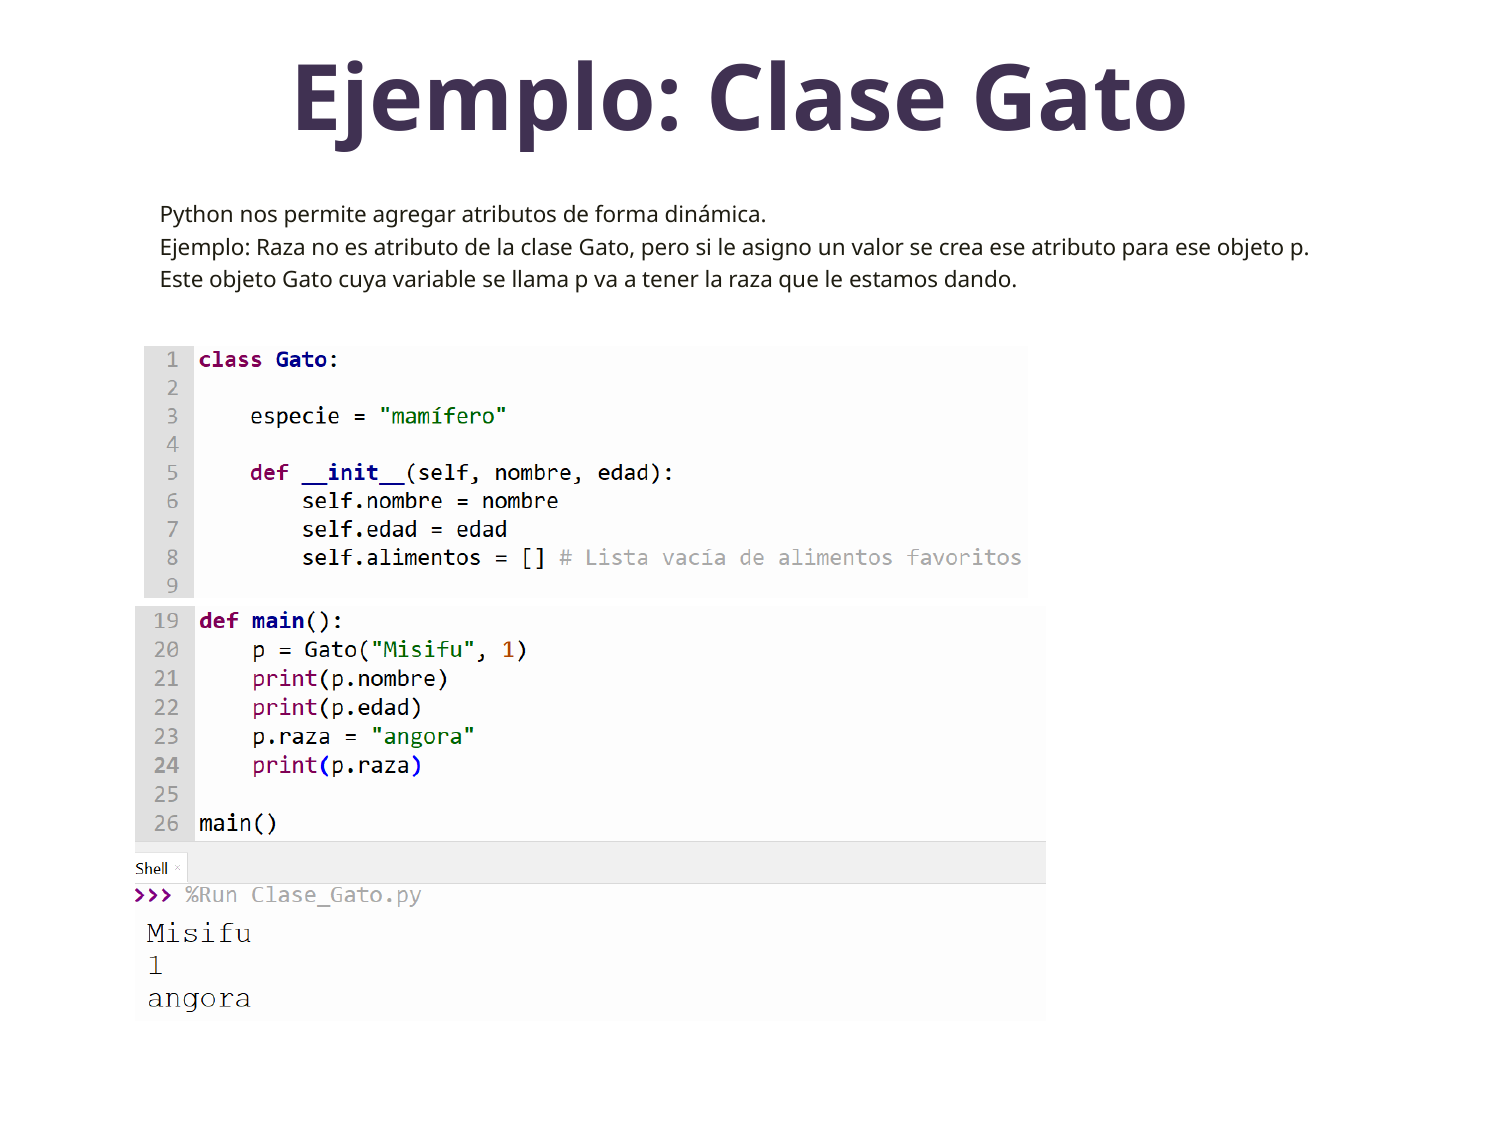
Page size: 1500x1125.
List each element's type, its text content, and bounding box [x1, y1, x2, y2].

text_box Python nos permite agregar atributos de forma dinámica. Ejemplo: Raza no es atributo de la clase Gato, pero si le asigno un valor se crea ese atributo para ese objeto p. Este objeto Gato cuya variable se llama p va a tener la raza que le estamos dando. [144, 187, 1338, 303]
title Ejemplo: Clase Gato [151, 0, 1329, 187]
picture [135, 605, 1046, 1022]
picture [144, 345, 1028, 599]
